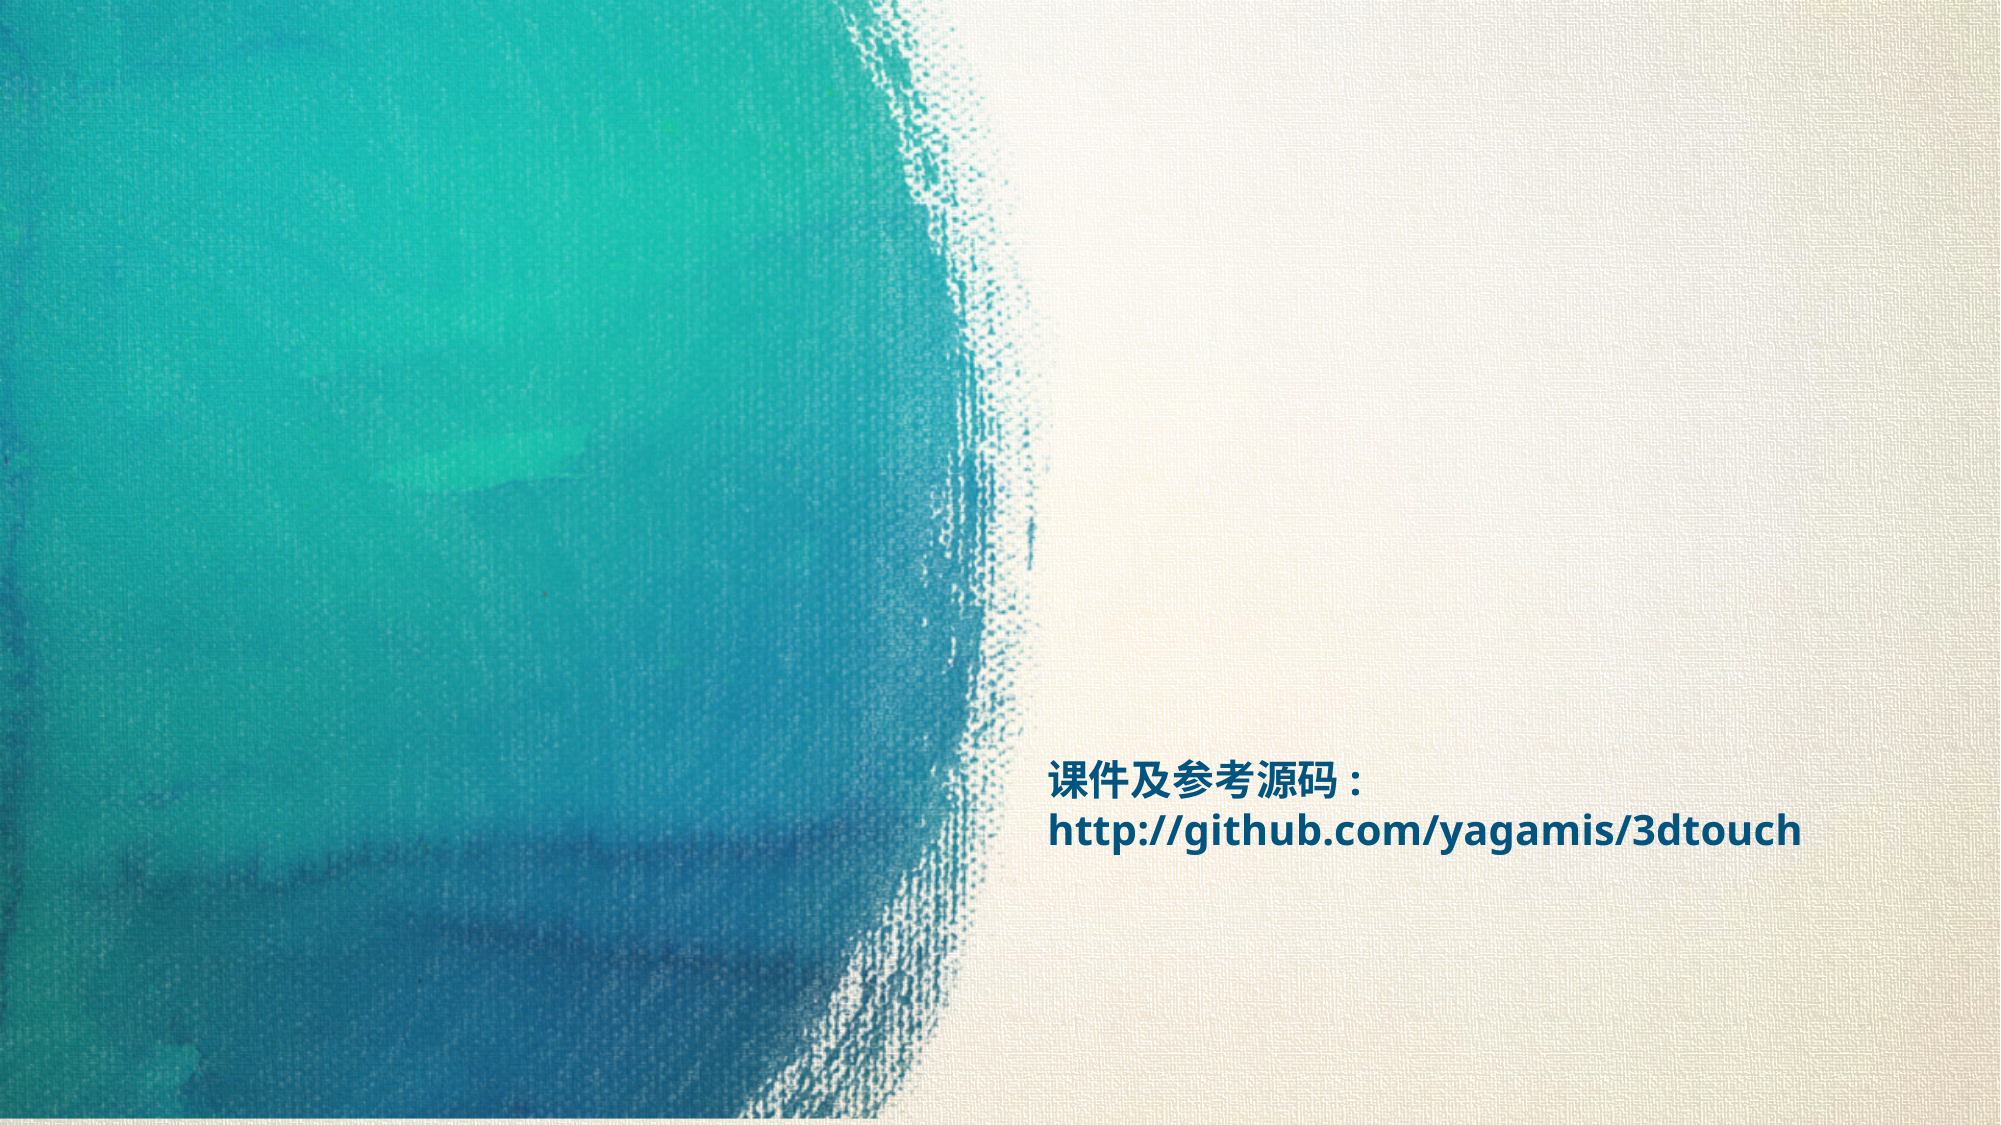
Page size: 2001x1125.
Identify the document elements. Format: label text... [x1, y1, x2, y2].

picture [0, 0, 2000, 1125]
text_box 课件及参考源码: http://github.com/yagamis/3dtouch [1061, 745, 2000, 861]
